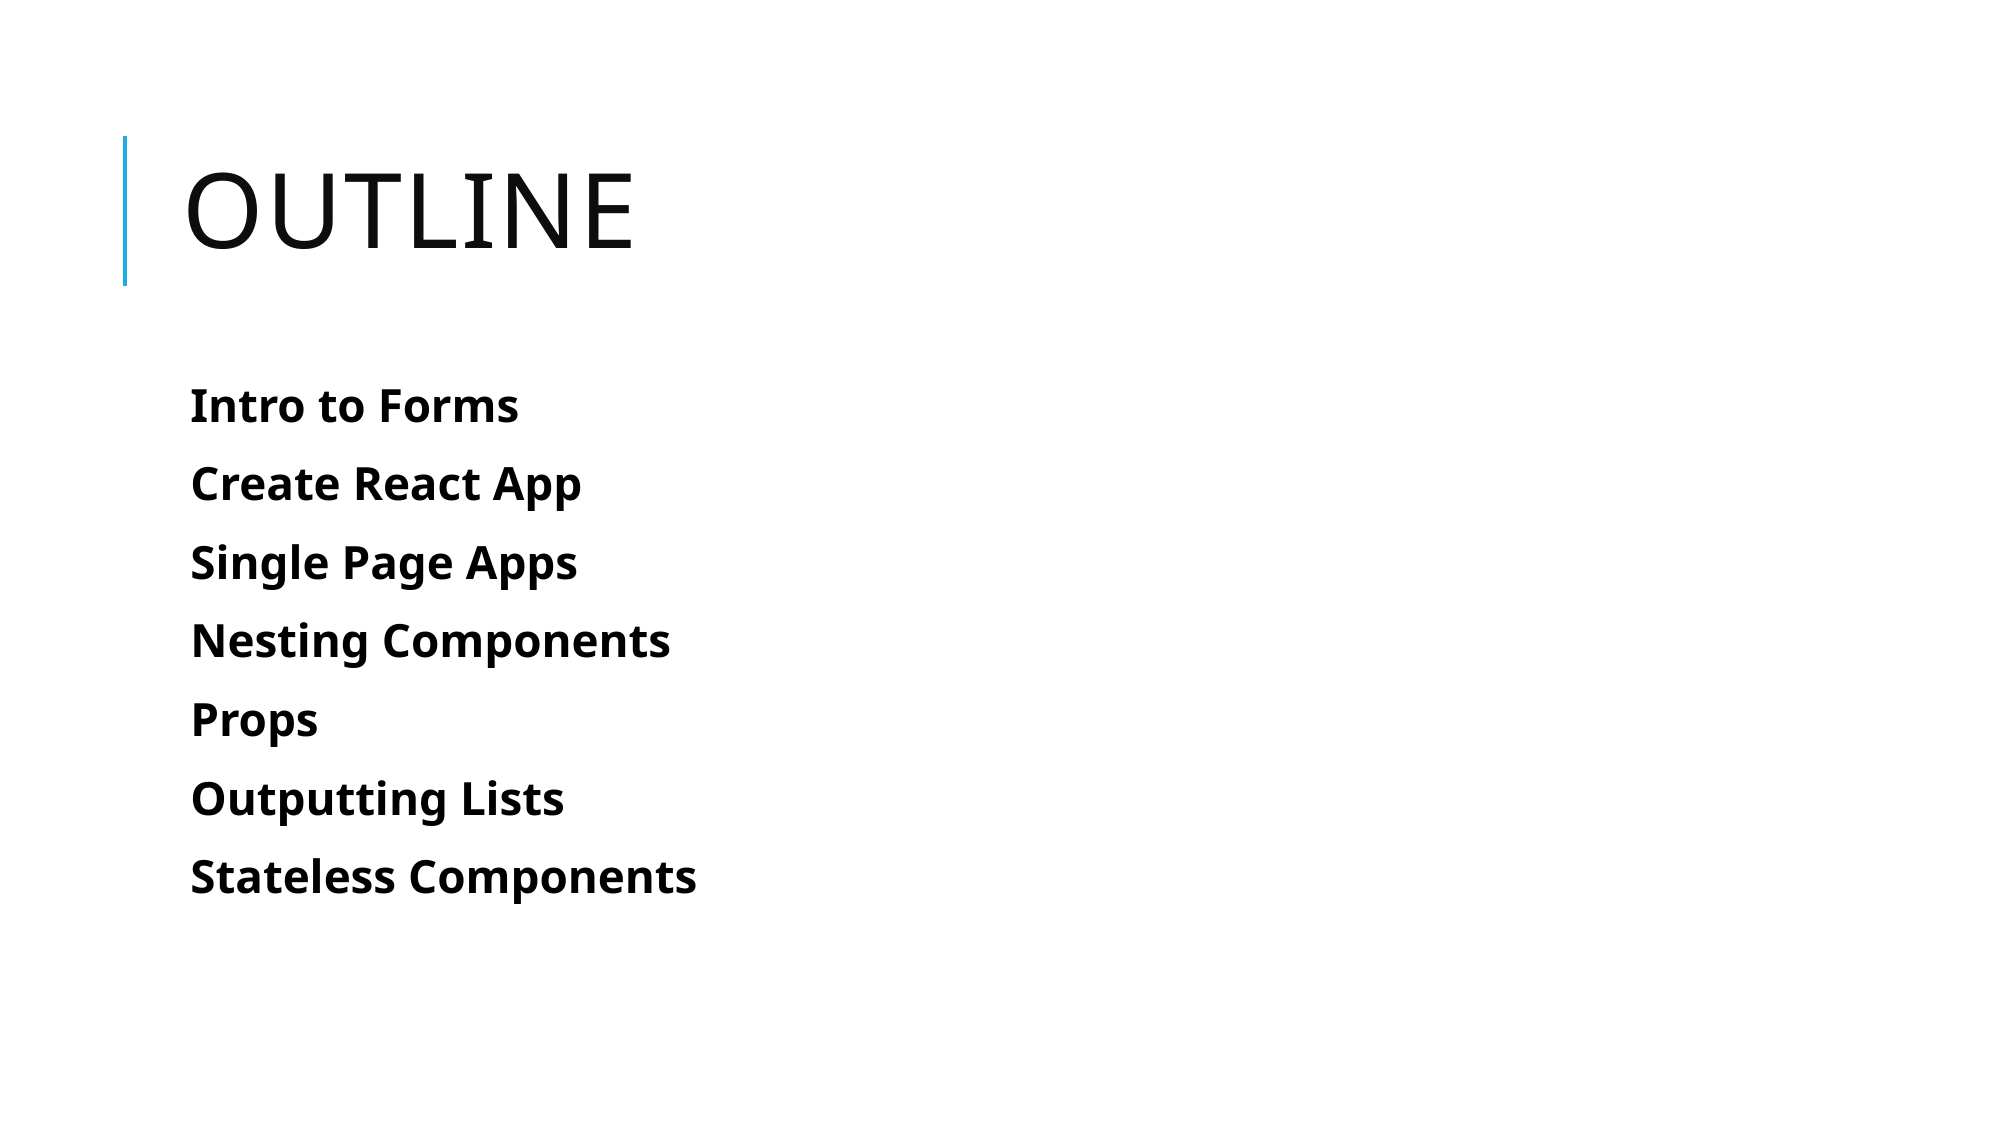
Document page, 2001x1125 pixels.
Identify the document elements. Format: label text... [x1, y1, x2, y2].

list Intro to Forms Create React App Single Page Apps Nesting Components Props Outputting Lists Stateless Components [168, 375, 1763, 1035]
title outline [168, 96, 1763, 342]
